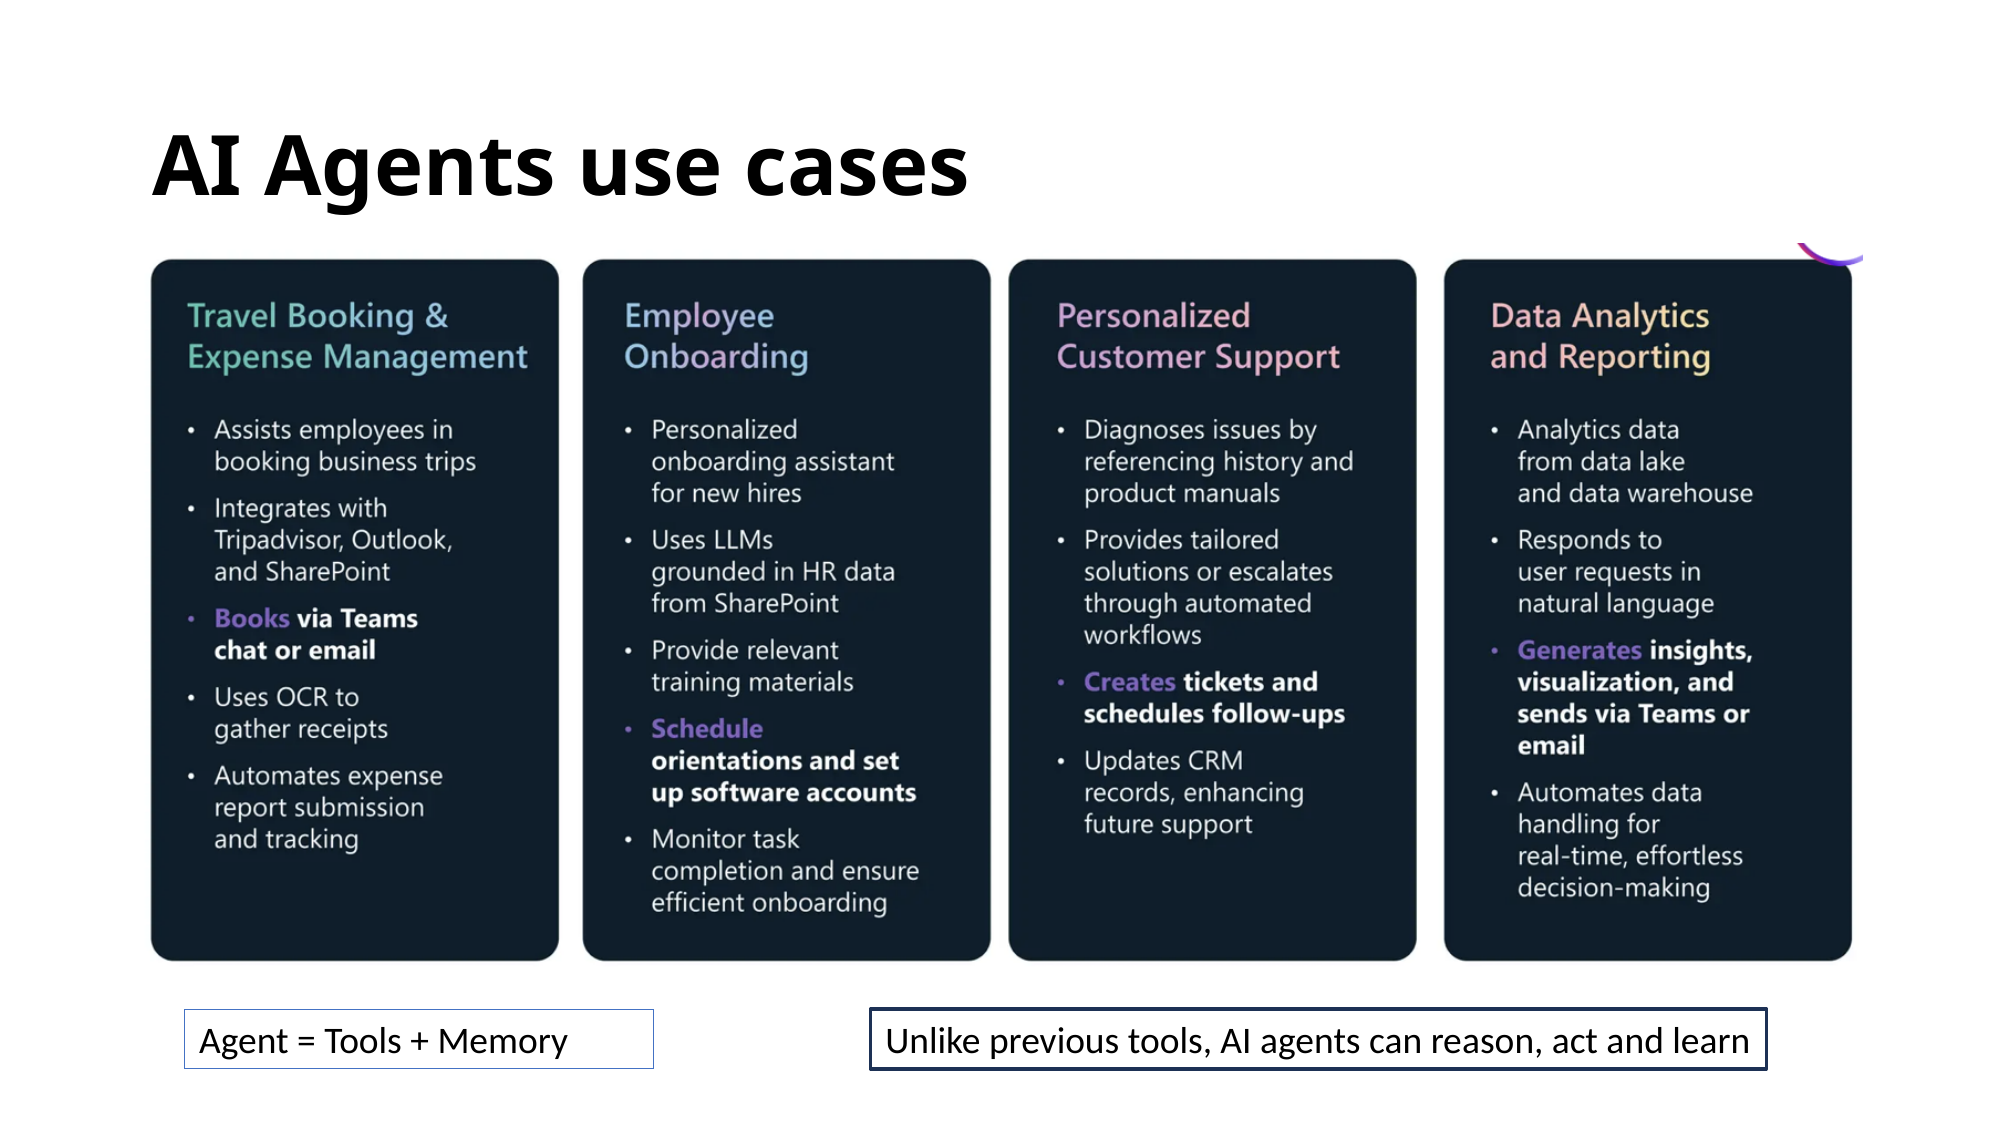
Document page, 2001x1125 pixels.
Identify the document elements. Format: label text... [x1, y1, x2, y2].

text_box Agent = Tools + Memory [184, 1009, 654, 1069]
title AI Agents use cases [137, 59, 1863, 243]
picture [136, 243, 1863, 974]
text_box Unlike previous tools, AI agents can reason, act and learn [870, 1009, 1767, 1069]
